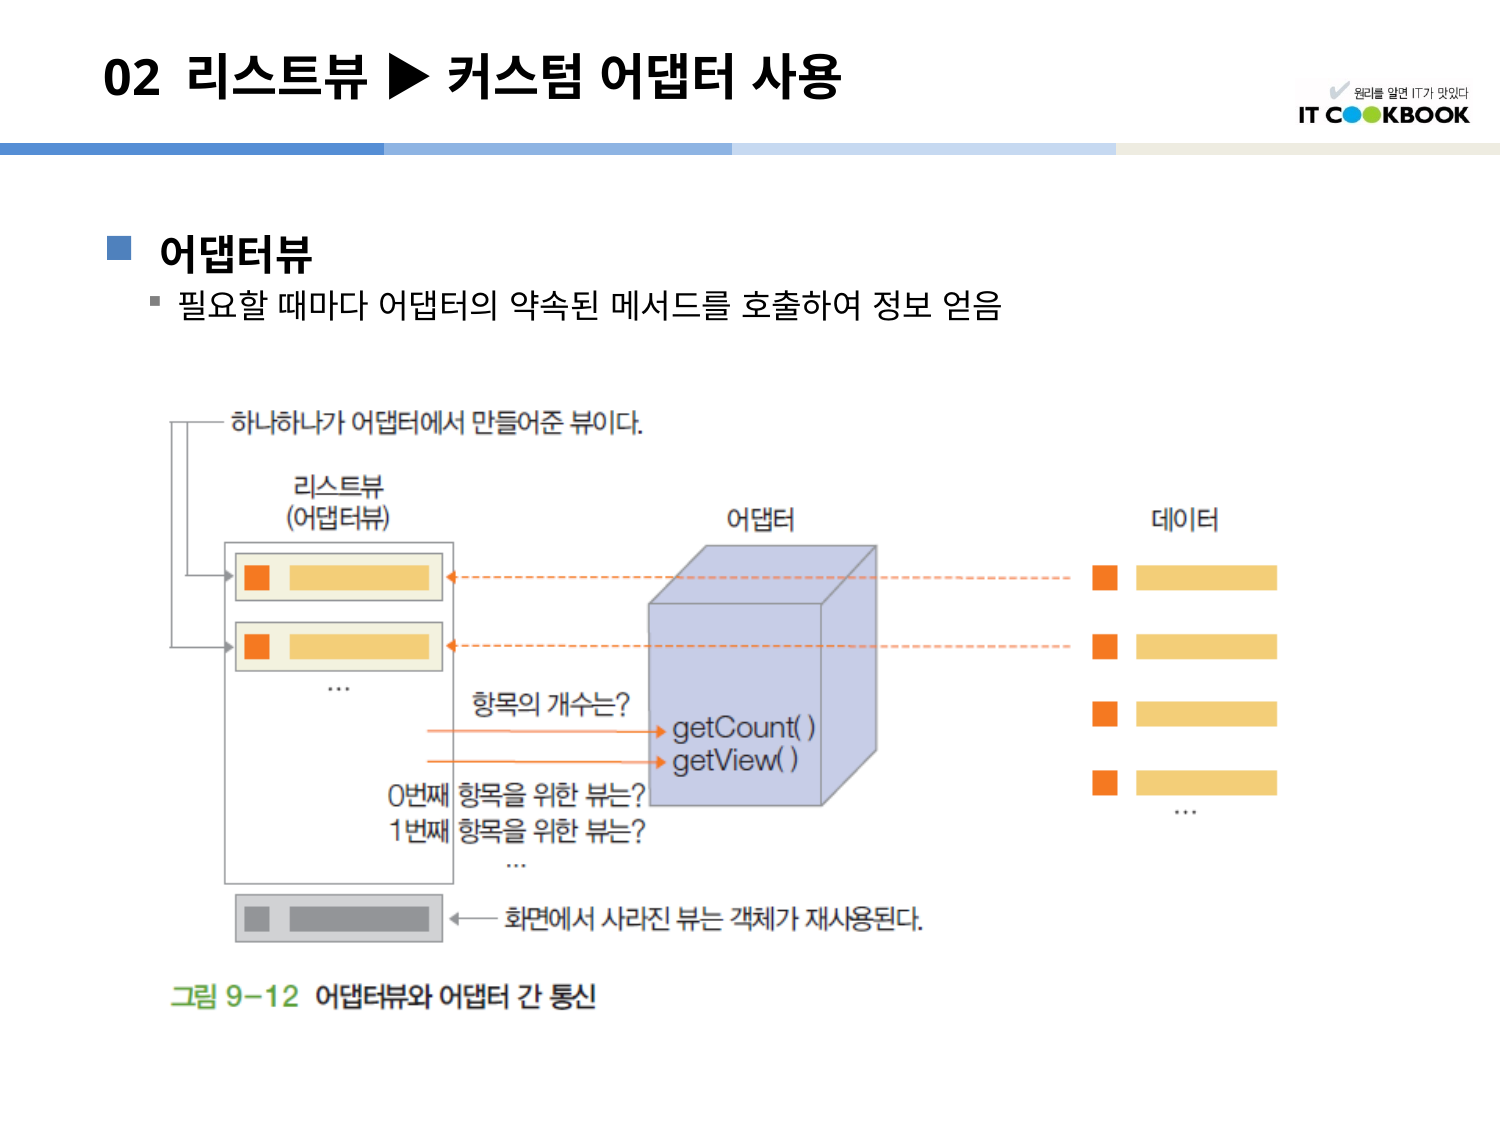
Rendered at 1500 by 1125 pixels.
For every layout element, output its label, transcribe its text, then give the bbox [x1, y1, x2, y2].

title 02 리스트뷰 ▶ 커스텀 어댑터 사용 [88, 30, 1330, 121]
picture [1295, 78, 1473, 125]
picture [143, 373, 1329, 1054]
list 어댑터뷰 필요할 때마다 어댑터의 약속된 메서드를 호출하여 정보 얻음 [88, 196, 1436, 1083]
